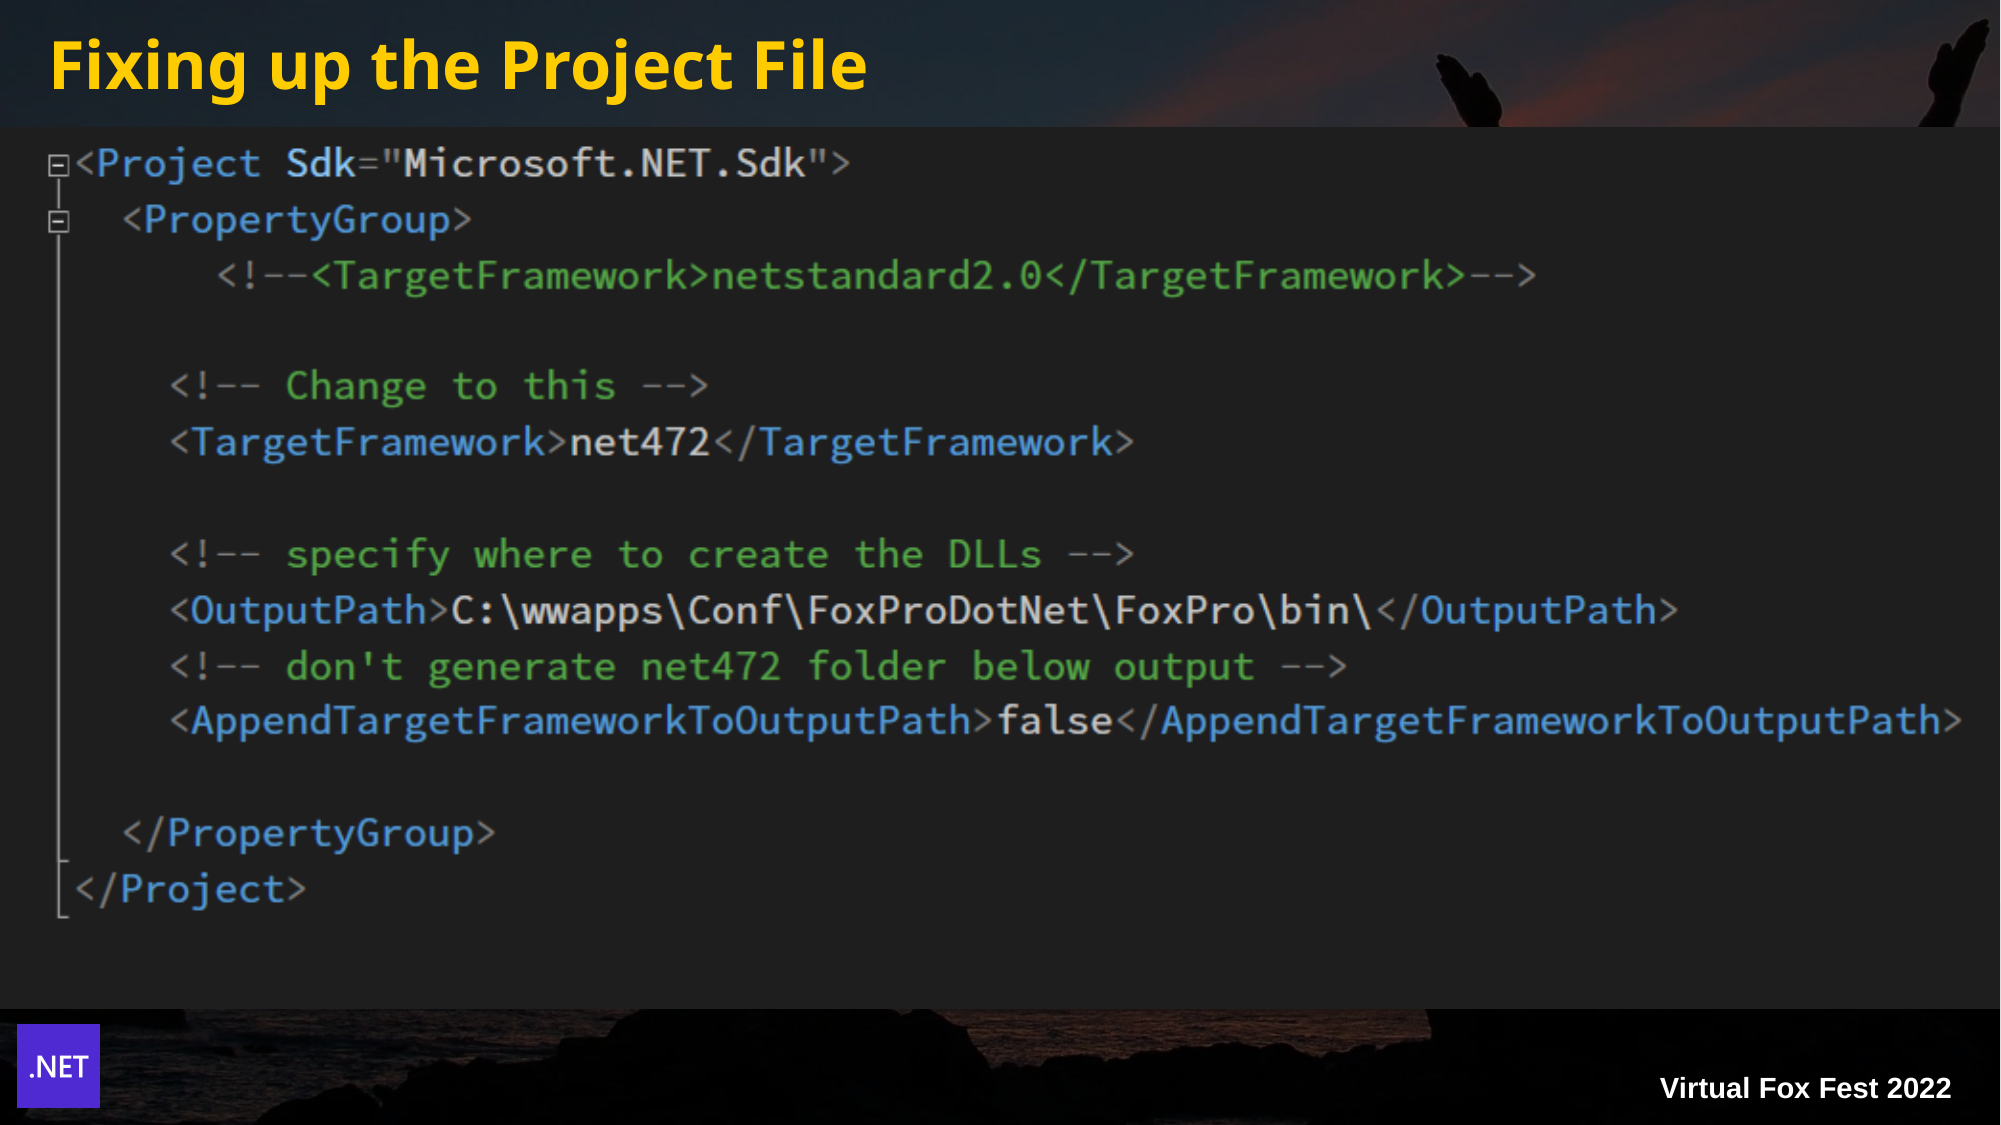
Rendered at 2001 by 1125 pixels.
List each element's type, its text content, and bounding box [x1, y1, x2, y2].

picture [0, 0, 2001, 1125]
title Fixing up the Project File [33, 24, 1734, 100]
